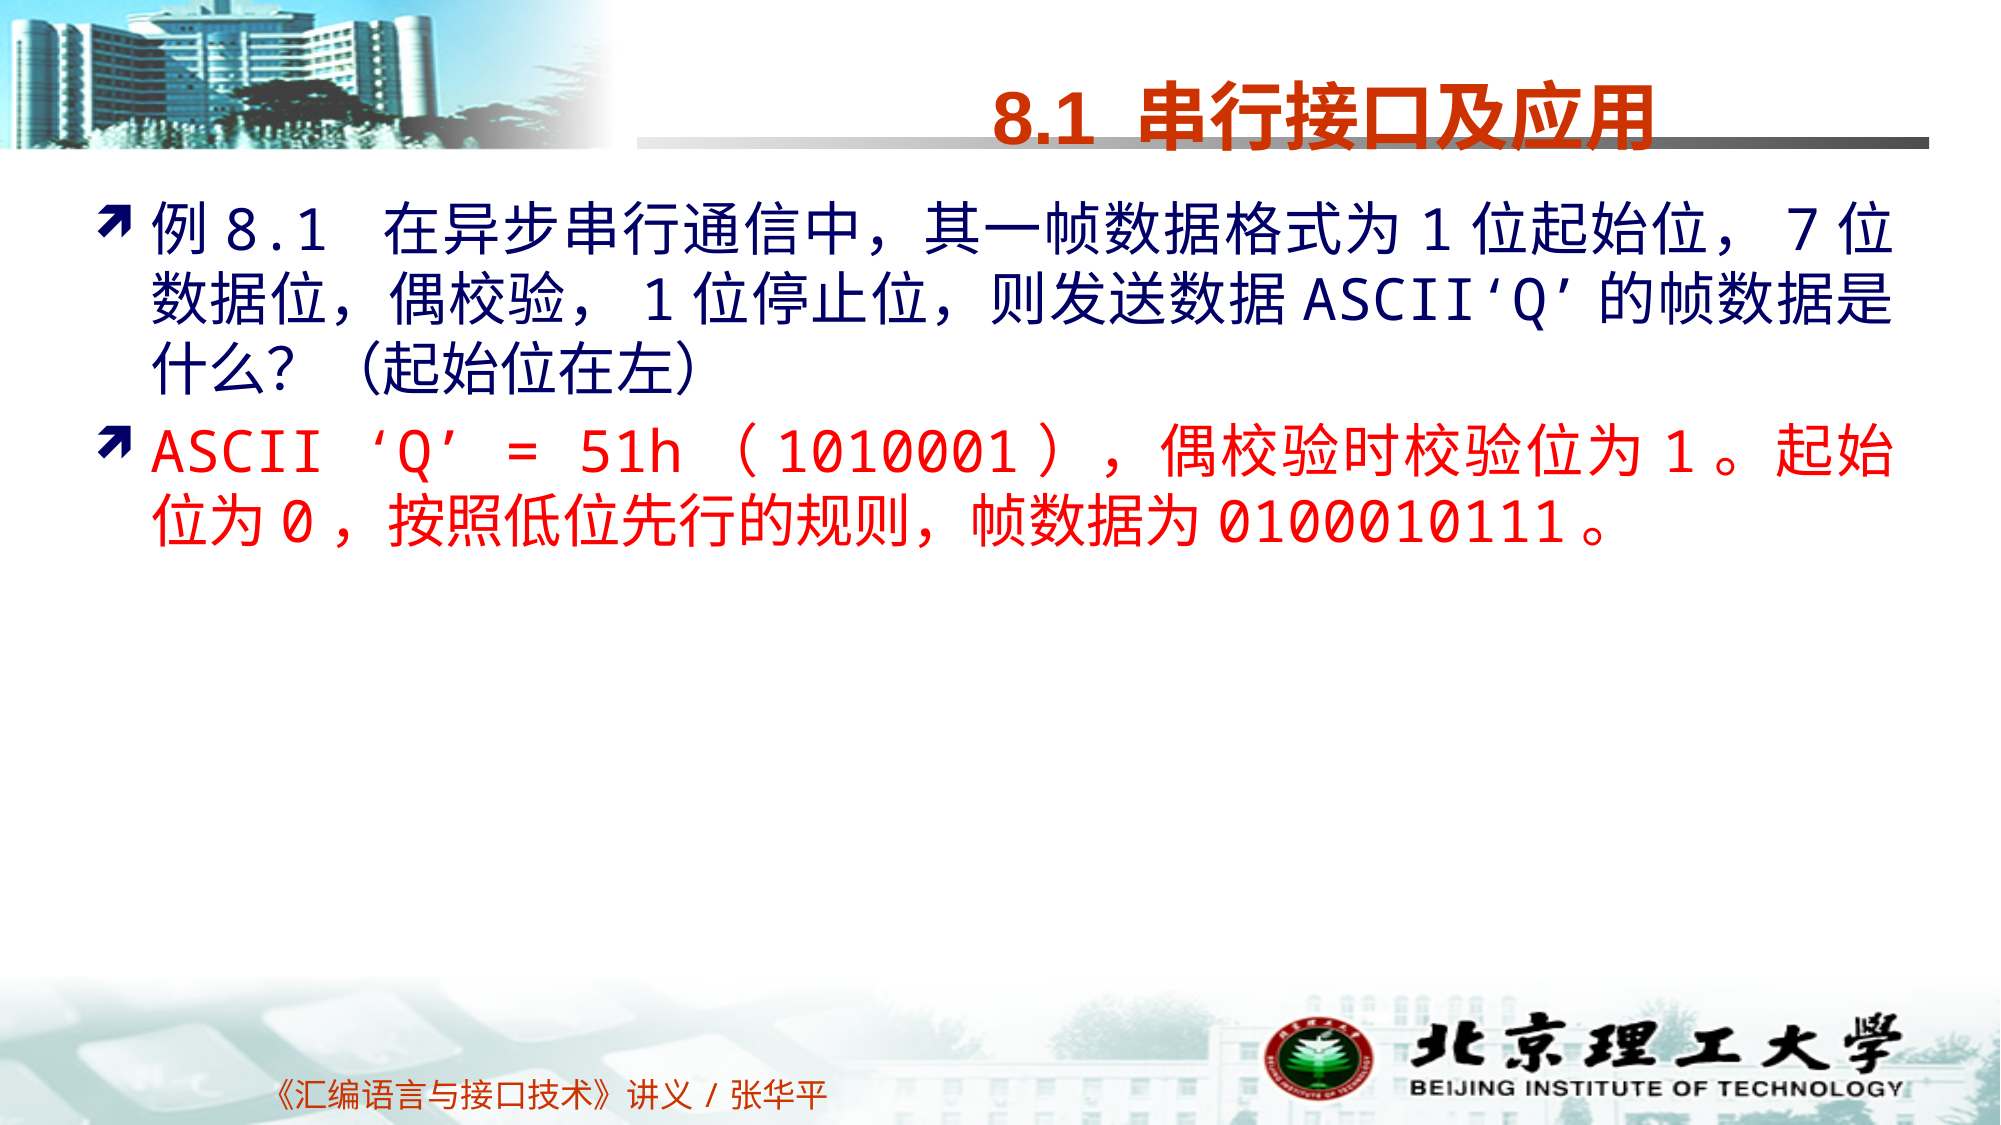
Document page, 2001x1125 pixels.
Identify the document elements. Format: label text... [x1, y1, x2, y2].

picture [0, 0, 2000, 1125]
list 例8.1 在异步串行通信中，其一帧数据格式为1位起始位，7位数据位，偶校验，1位停止位，则发送数据ASCII‘Q’的帧数据是什么？（起始位在左） ASCII ‘Q’ = 51h（1010001），偶校验时校验位为1。起始位为0，按照低位先行的规则，帧数据为0100010111。 [78, 184, 1910, 929]
title 8.1 串行接口及应用 [409, 45, 1675, 184]
